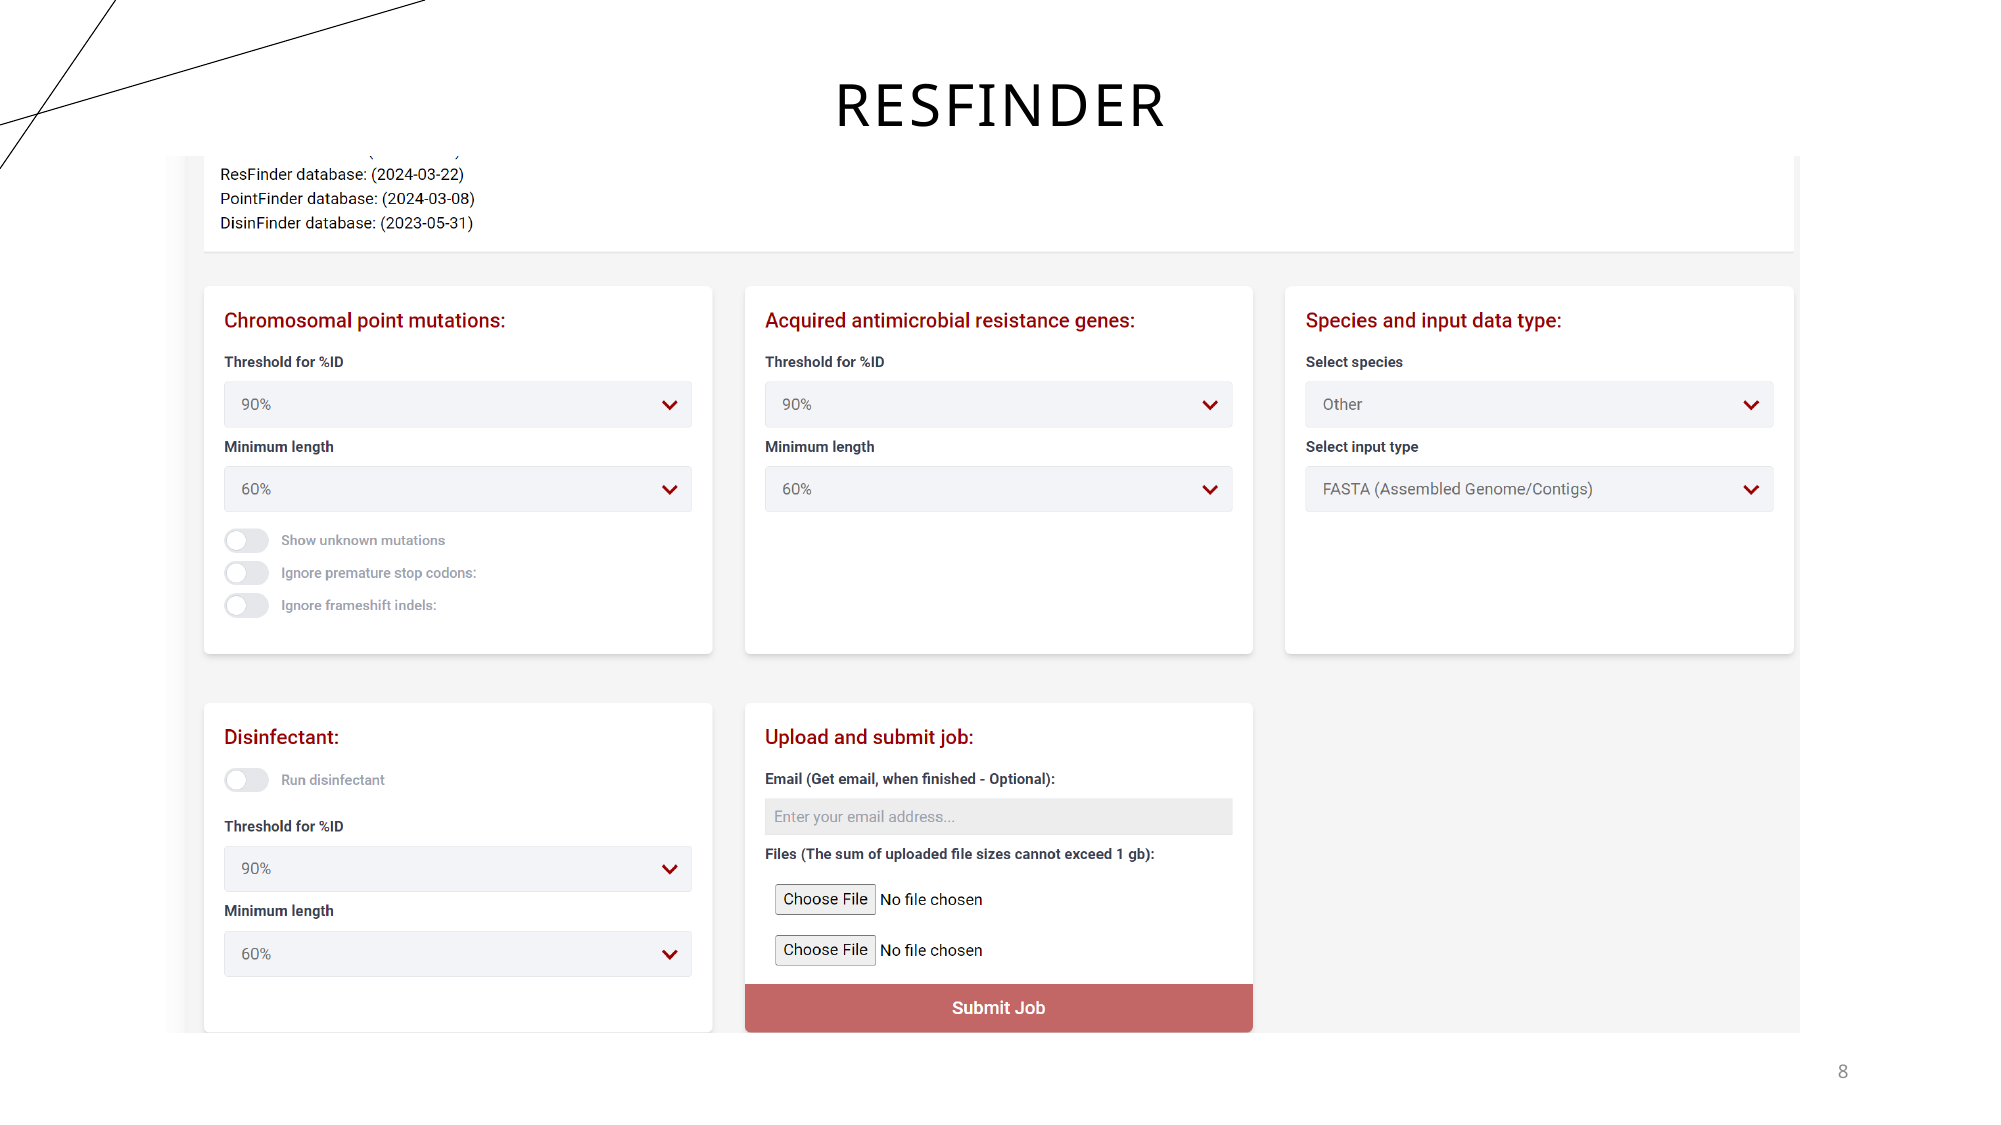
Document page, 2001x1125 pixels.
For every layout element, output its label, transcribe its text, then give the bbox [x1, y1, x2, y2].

picture [165, 156, 1800, 1033]
title Resfinder [137, 57, 1863, 147]
slide_number 8 [1701, 1042, 1864, 1103]
